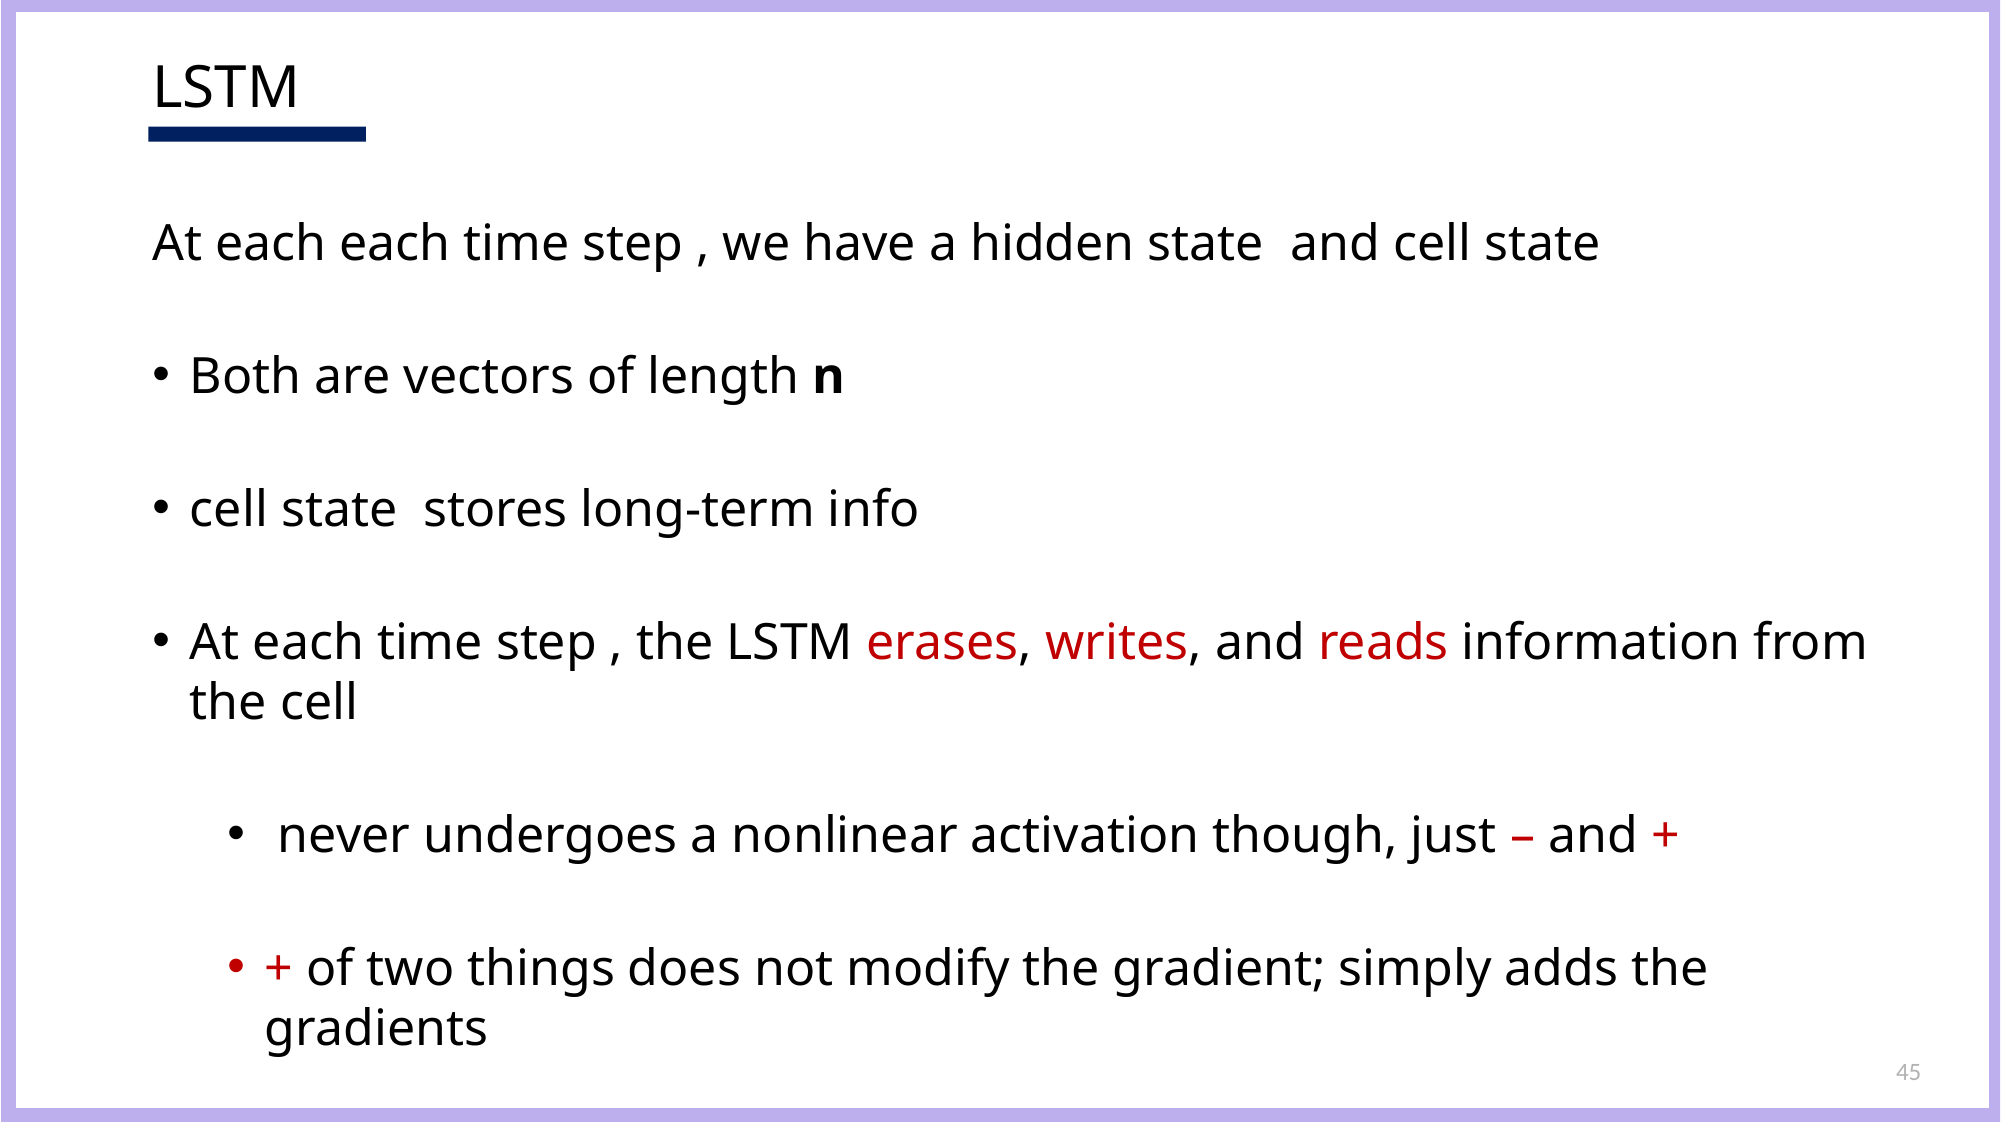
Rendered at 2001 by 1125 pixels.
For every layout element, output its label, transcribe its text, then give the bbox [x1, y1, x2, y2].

title LSTM [137, 49, 1000, 154]
text_box [408, 291, 1650, 398]
slide_number 45 [1486, 1040, 1937, 1101]
